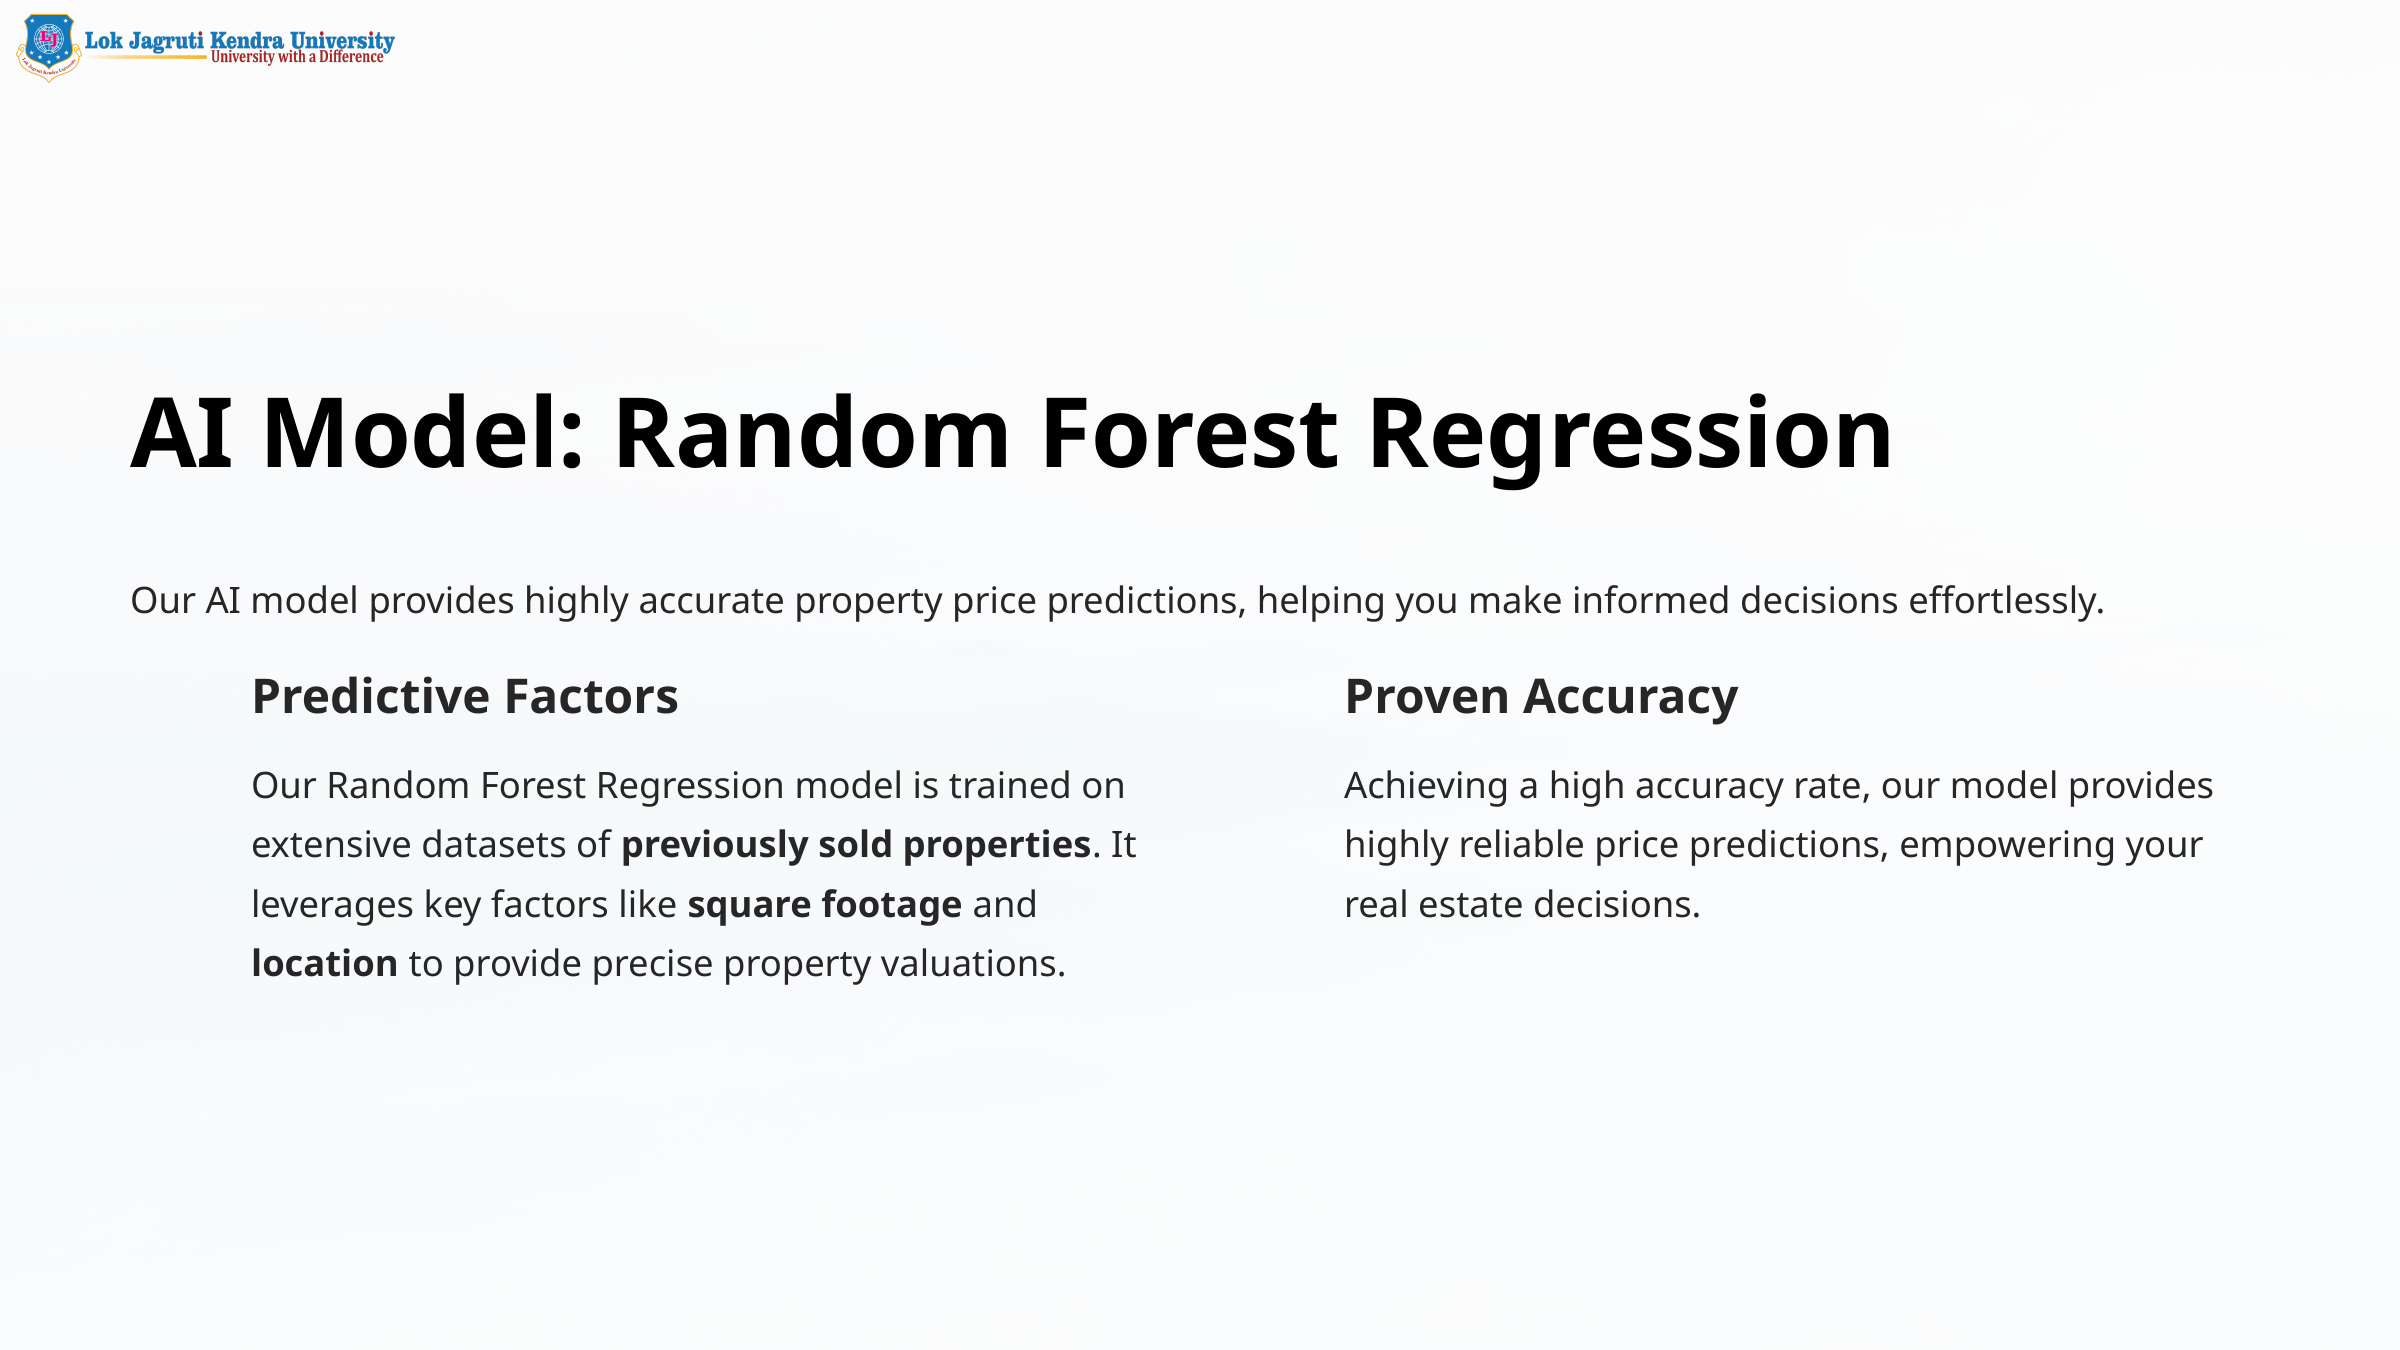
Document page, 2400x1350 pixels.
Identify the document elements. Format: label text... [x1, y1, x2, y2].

text_box Achieving a high accuracy rate, our model provides highly reliable price predictions, empowering your real estate decisions. [1344, 746, 2270, 926]
text_box AI Model: Random Forest Regression [130, 365, 1772, 488]
picture [16, 14, 395, 83]
text_box Proven Accuracy [1344, 663, 1833, 725]
text_box Our AI model provides highly accurate property price predictions, helping you make informed decisions effortlessly. [130, 561, 2270, 622]
text_box Our Random Forest Regression model is trained on extensive datasets of previously sold properties. It leverages key factors like square footage and location to provide precise property valuations. [251, 746, 1177, 985]
text_box Predictive Factors [251, 663, 740, 725]
